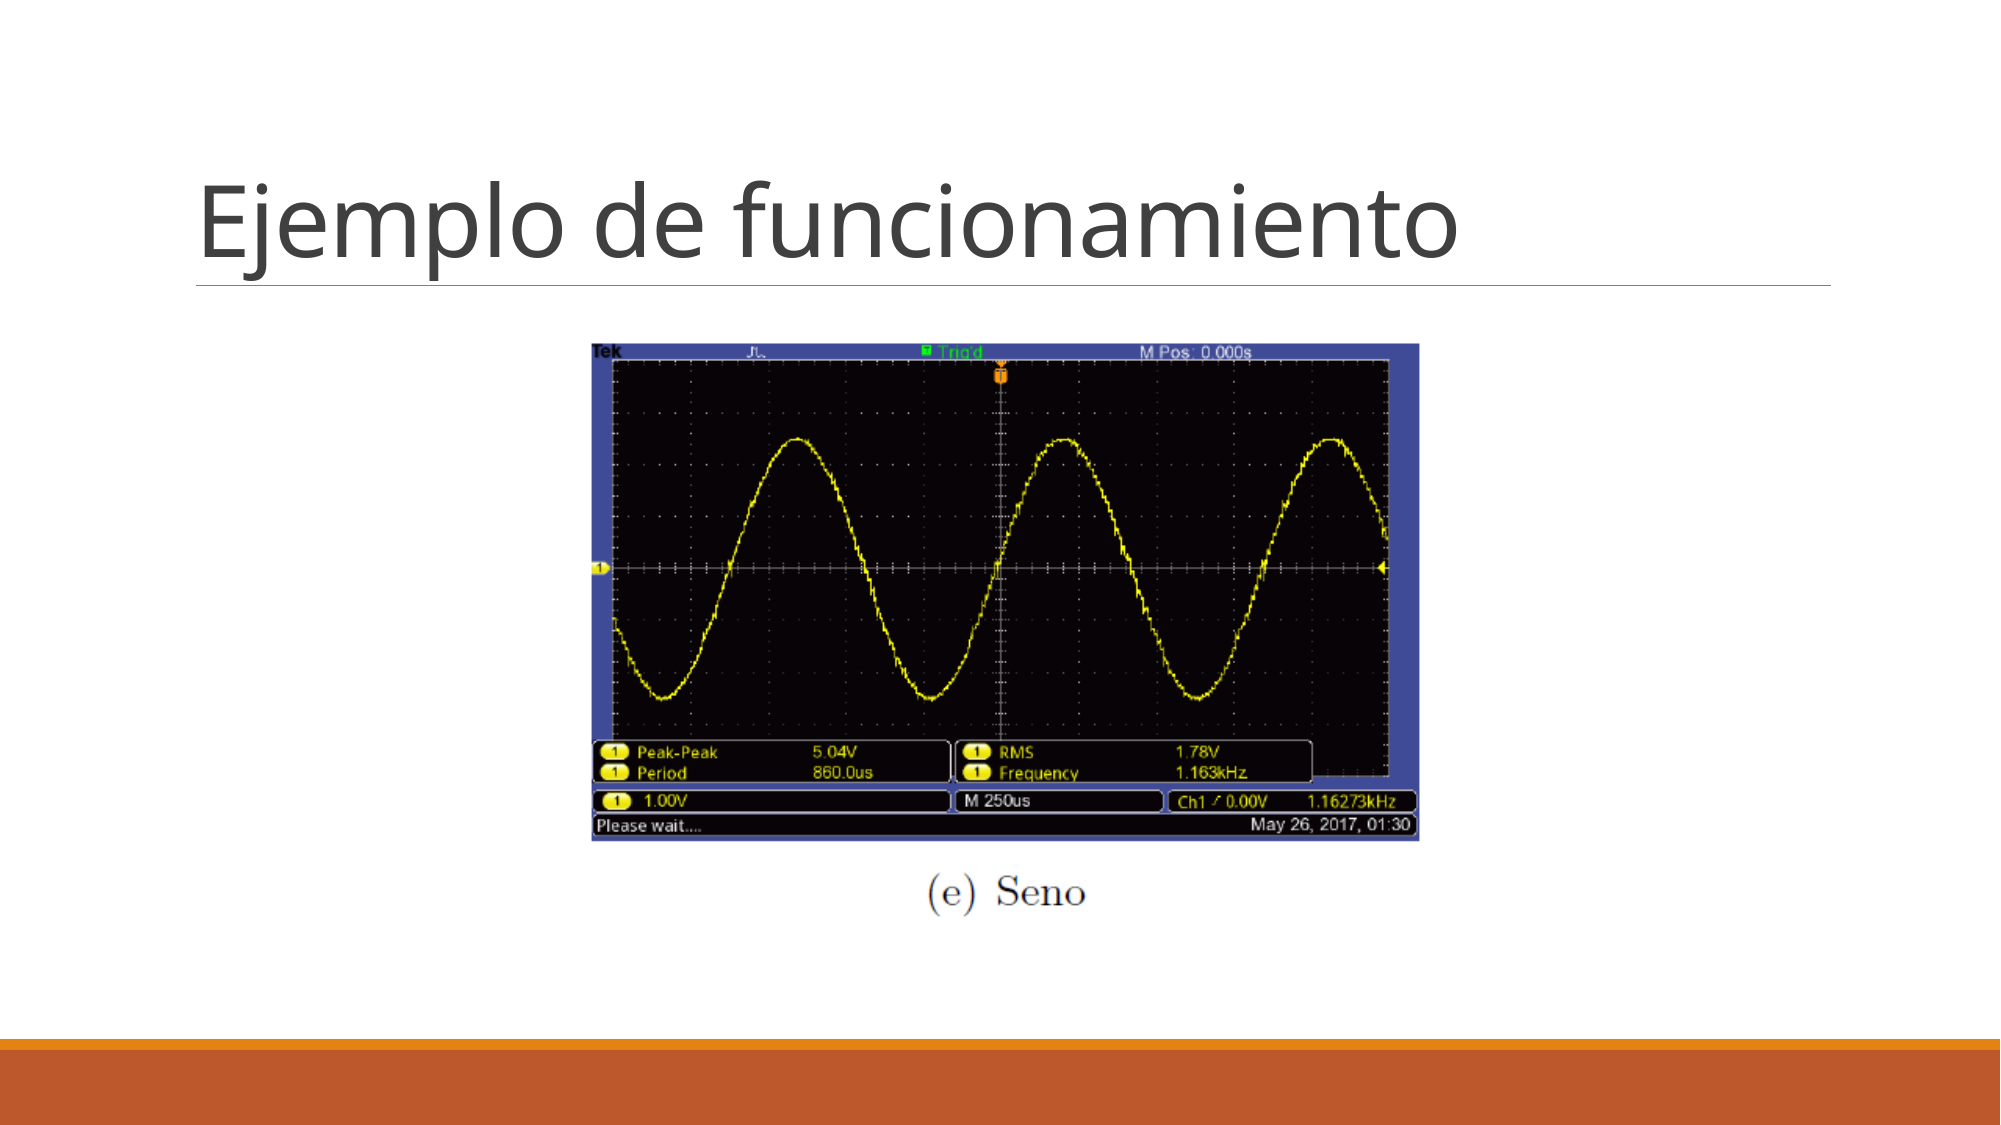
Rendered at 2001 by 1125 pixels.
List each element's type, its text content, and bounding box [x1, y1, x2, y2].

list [570, 325, 1440, 941]
title Ejemplo de funcionamiento [180, 47, 1830, 285]
